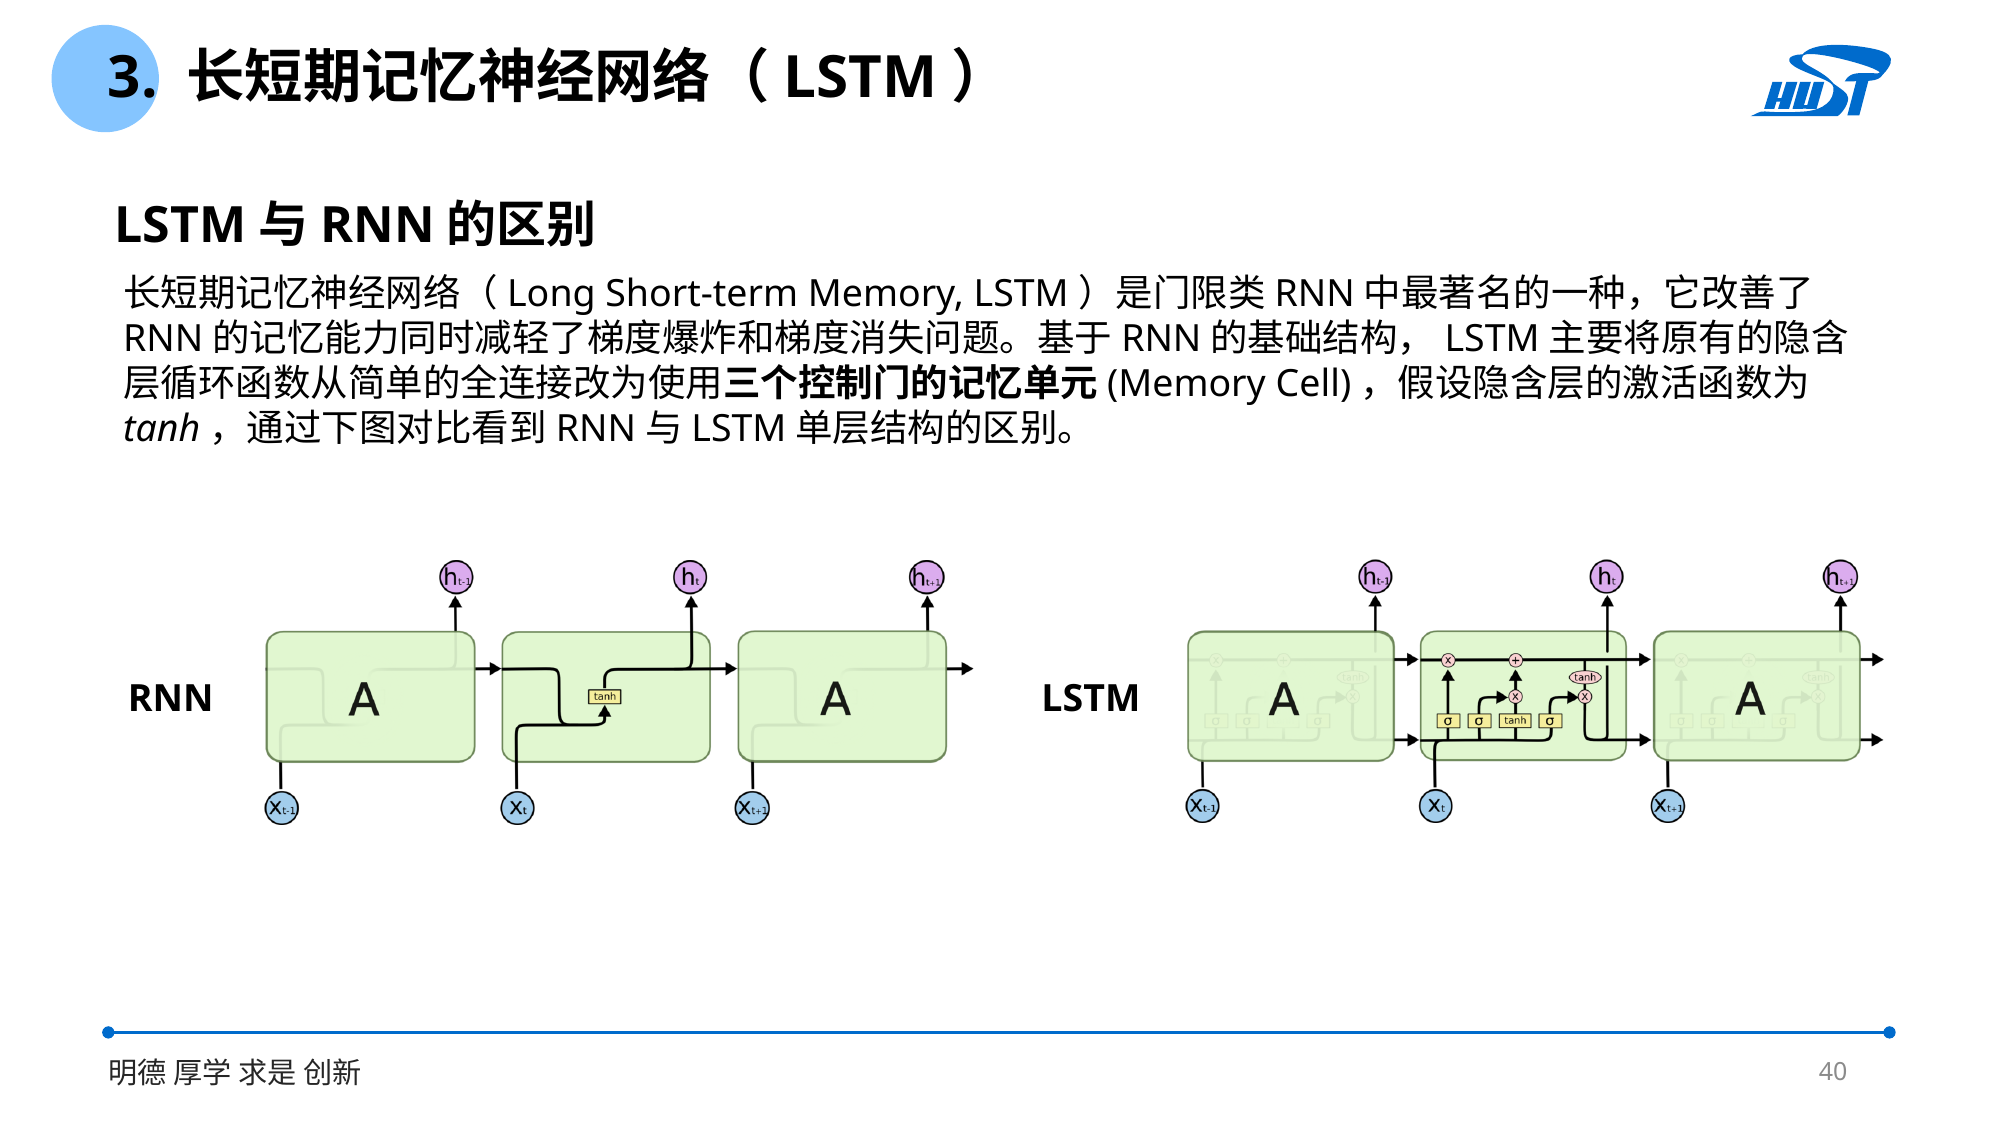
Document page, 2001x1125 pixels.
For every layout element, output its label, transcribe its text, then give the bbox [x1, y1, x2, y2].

text_box RNN [113, 666, 226, 727]
picture [226, 545, 999, 834]
slide_number 40 [1412, 1042, 1863, 1103]
list 3. 长短期记忆神经网络（LSTM） [93, 43, 1496, 114]
text_box LSTM与RNN的区别 [99, 185, 612, 261]
text_box 长短期记忆神经网络（Long Short-term Memory, LSTM）是门限类RNN中最著名的一种，它改善了RNN的记忆能力同时减轻了梯度爆炸和梯度消失问题。基于RNN的基础结构，LSTM主要将原有的隐含层循环函数从简单的全连接改为使用三个控制门的记忆单元(Memory Cell)，假设隐含层的激活函数为tanh，通过下图对比看到RNN与LSTM单层结构的区别。 [108, 261, 1890, 456]
text_box LSTM [1026, 666, 1156, 727]
picture [1160, 546, 1890, 834]
